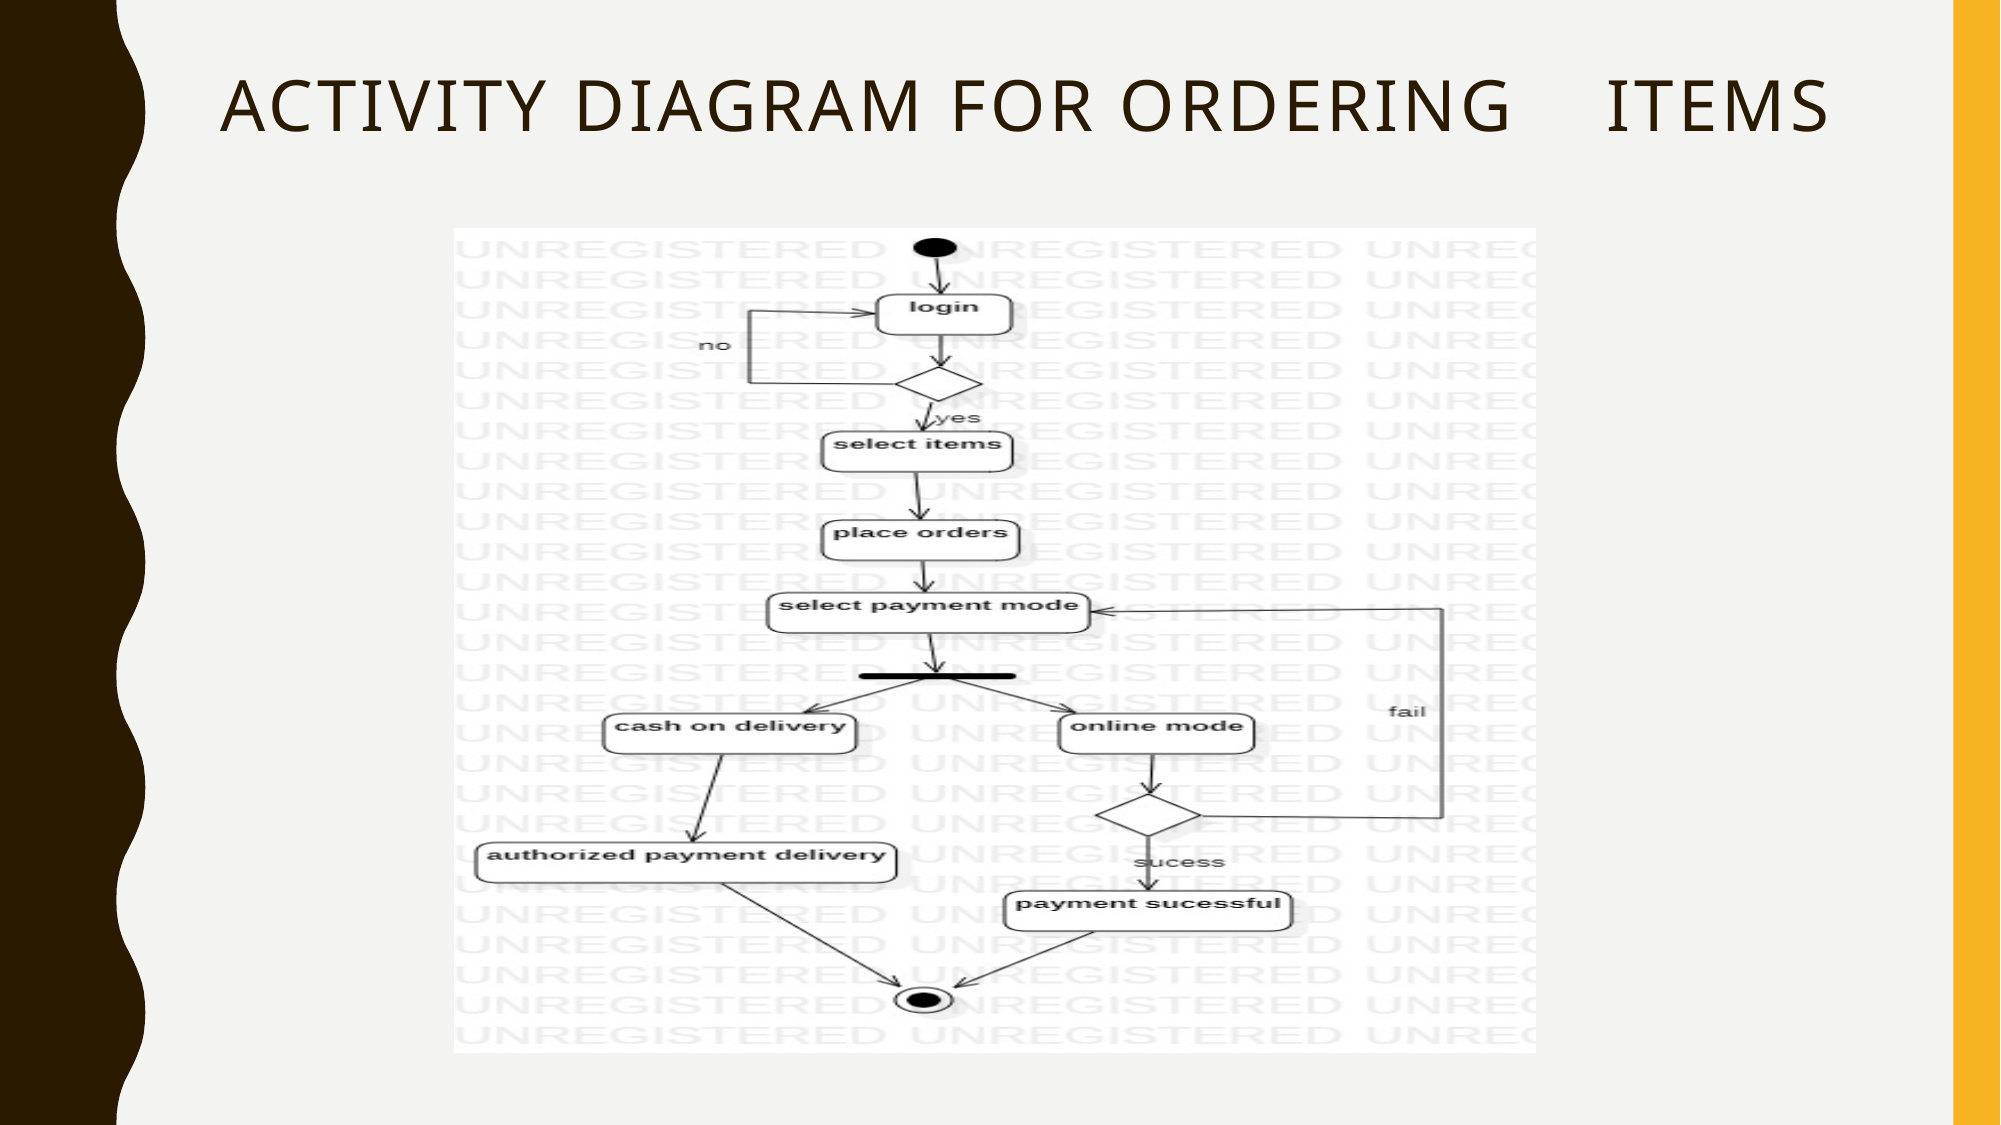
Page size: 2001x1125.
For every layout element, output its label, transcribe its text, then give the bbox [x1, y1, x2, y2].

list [454, 228, 1536, 1053]
title Activity diagram for Ordering items [205, 62, 1875, 229]
